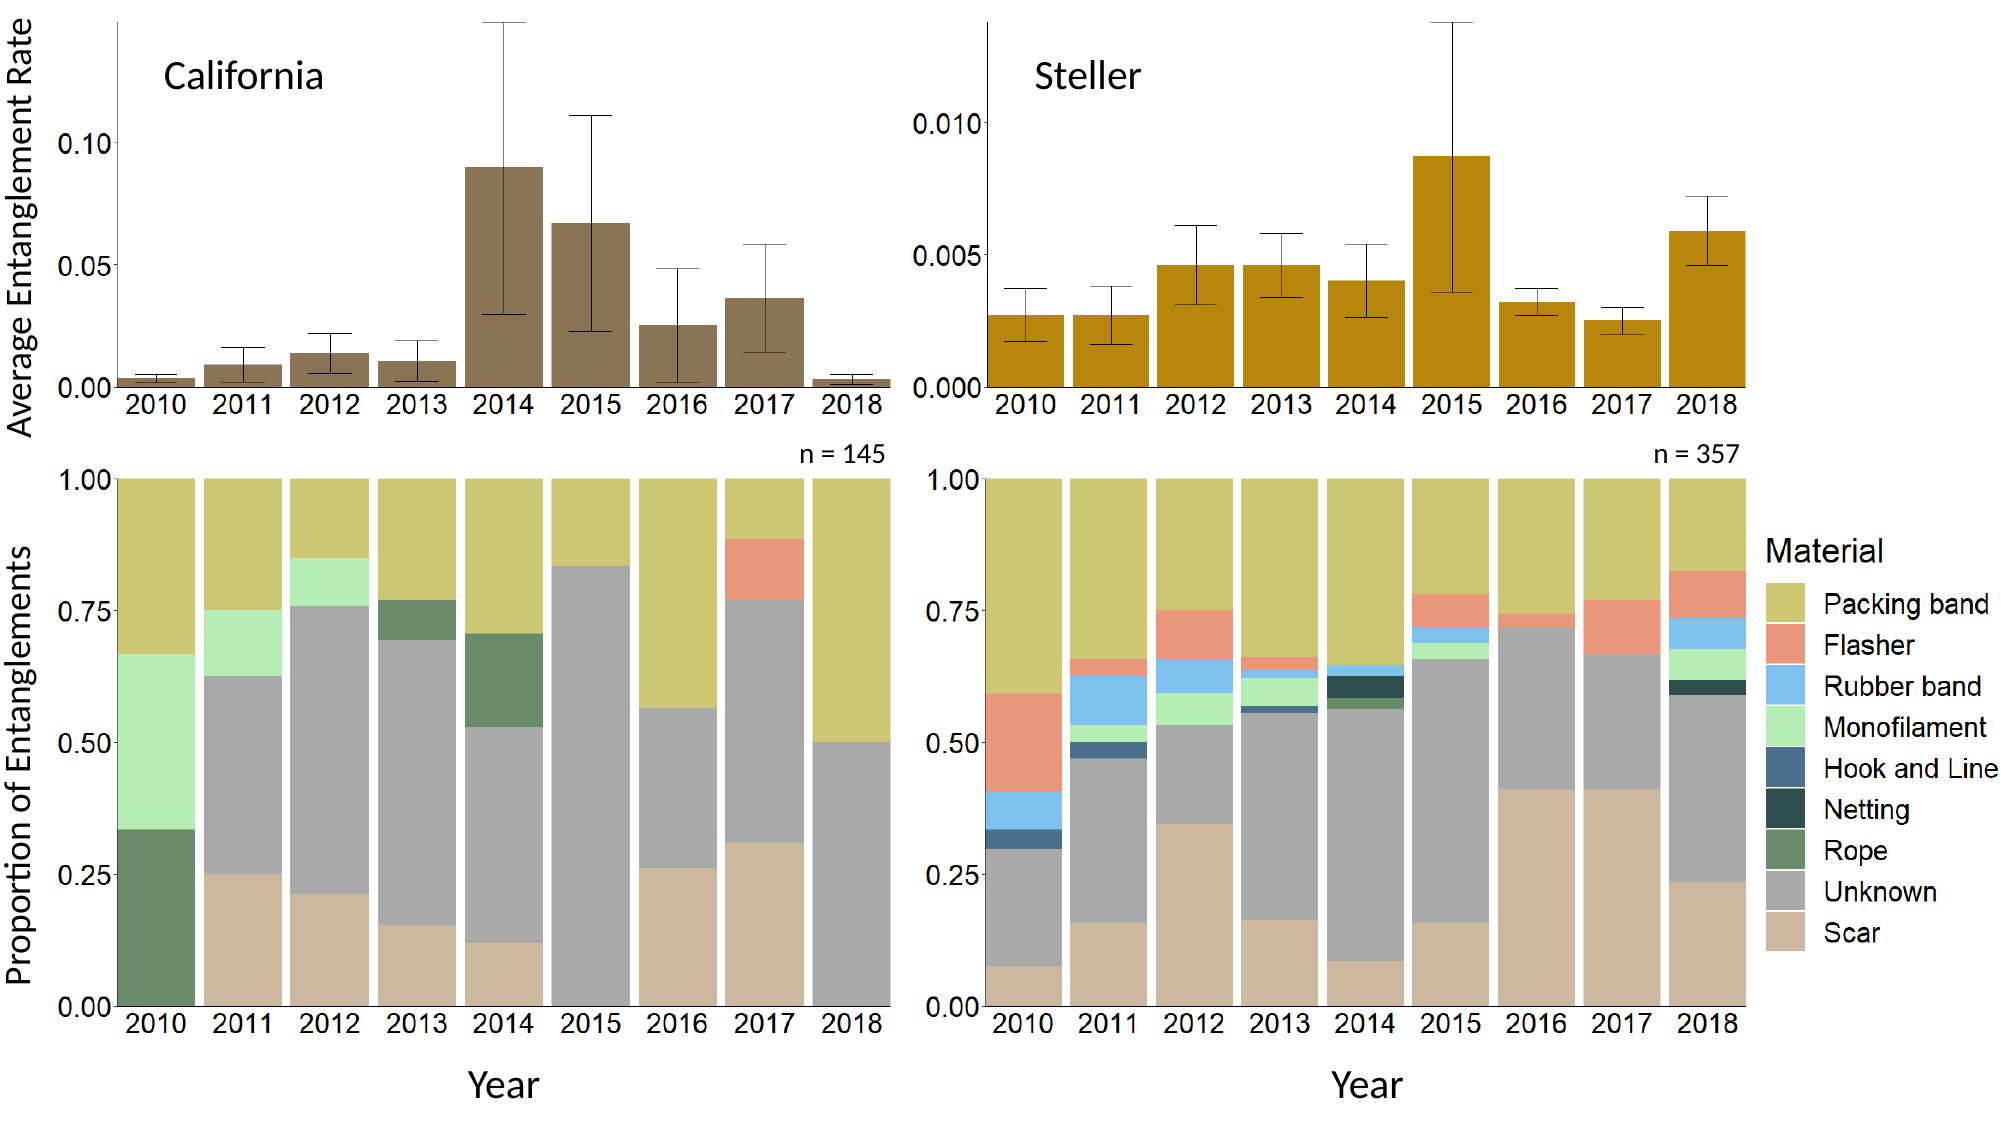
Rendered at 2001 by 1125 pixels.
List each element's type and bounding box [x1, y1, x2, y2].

text_box [0, 0, 2000, 1125]
